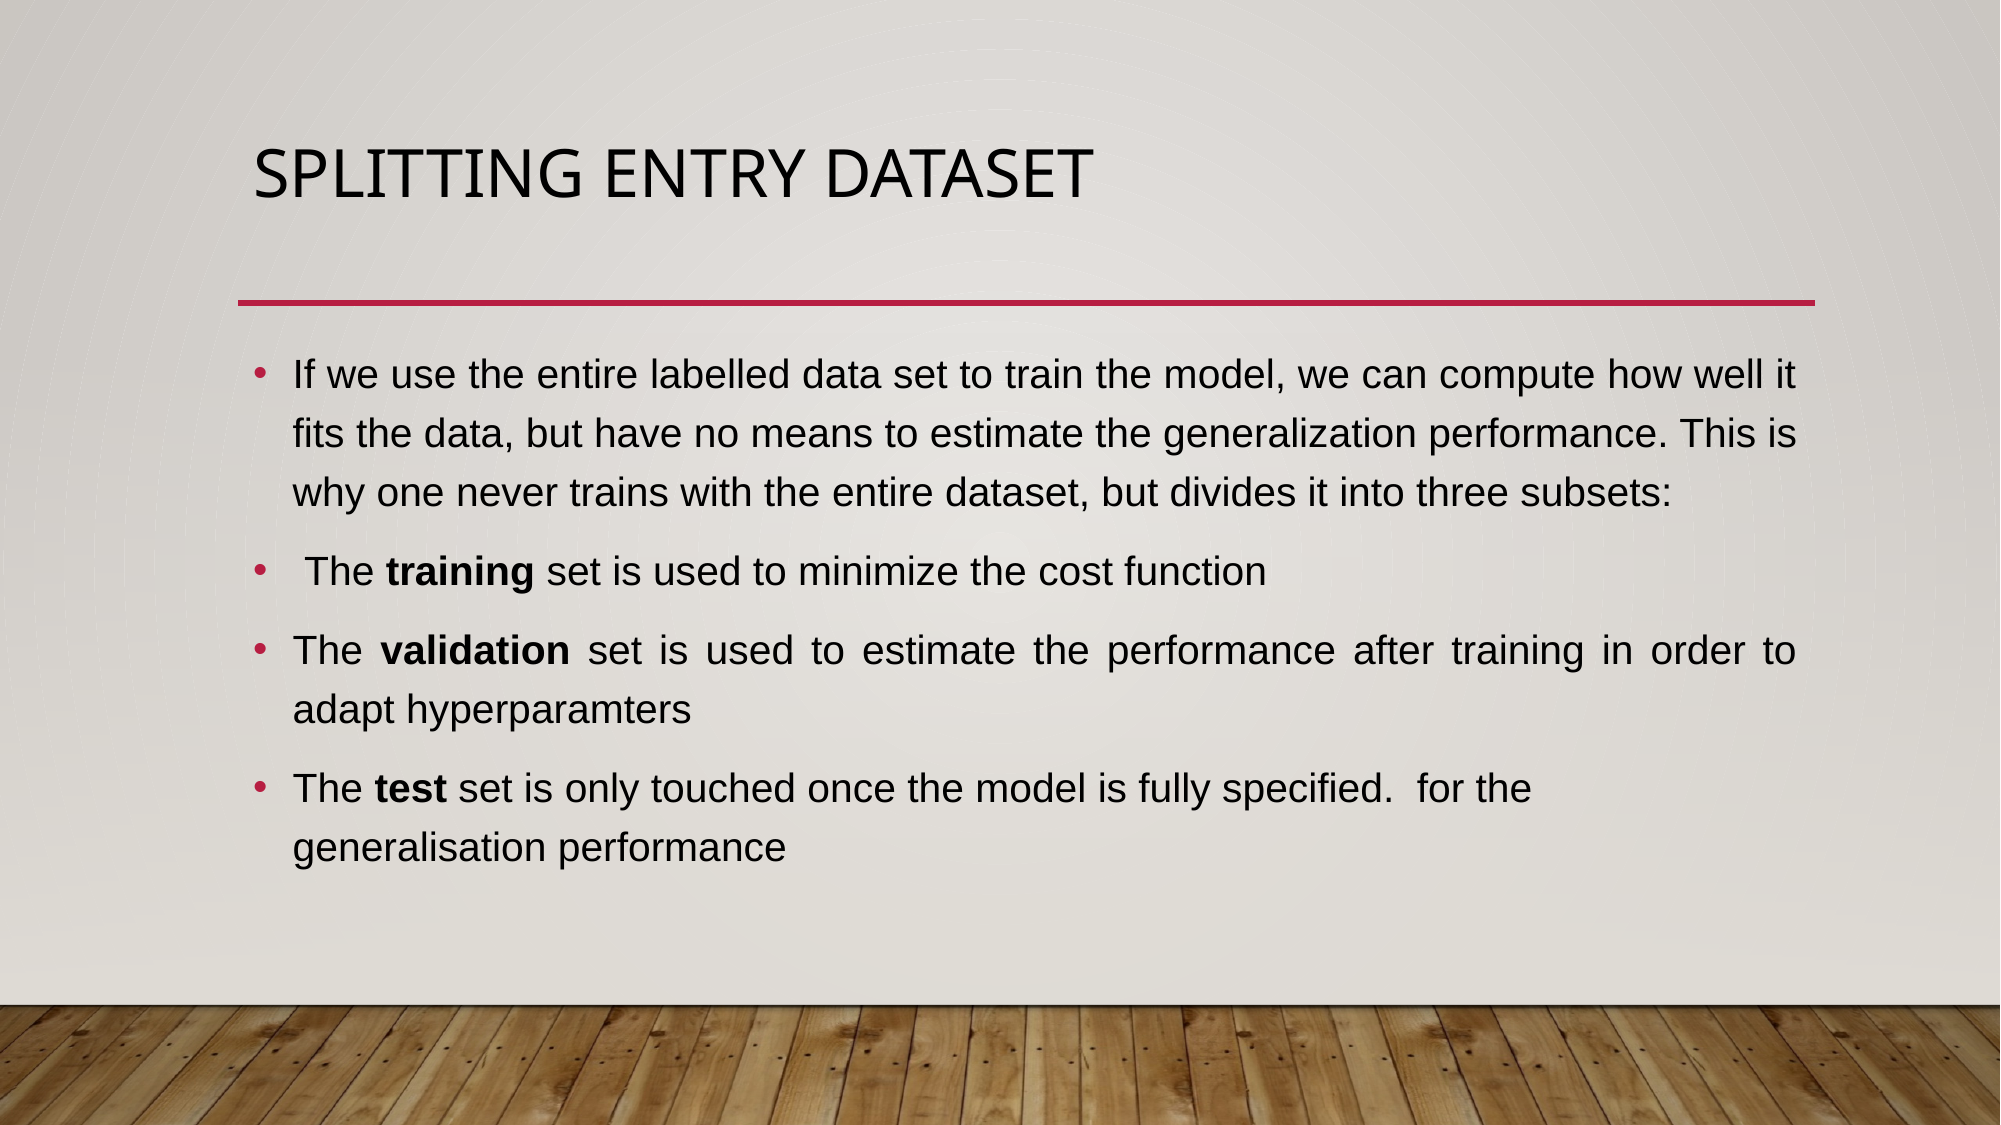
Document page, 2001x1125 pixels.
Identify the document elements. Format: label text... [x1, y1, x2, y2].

title Splitting entry dataset [238, 131, 1814, 305]
list If we use the entire labelled data set to train the model, we can compute how well it fits the data, but have no means to estimate the generalization performance. This is why one never trains with the entire dataset, but divides it into three subsets: The training set is used to minimize the cost function The validation set is used to estimate the performance after training in order to adapt hyperparamters The test set is only touched once the model is fully specified. for the generalisation performance [238, 330, 1814, 897]
picture [0, 1005, 2000, 1125]
